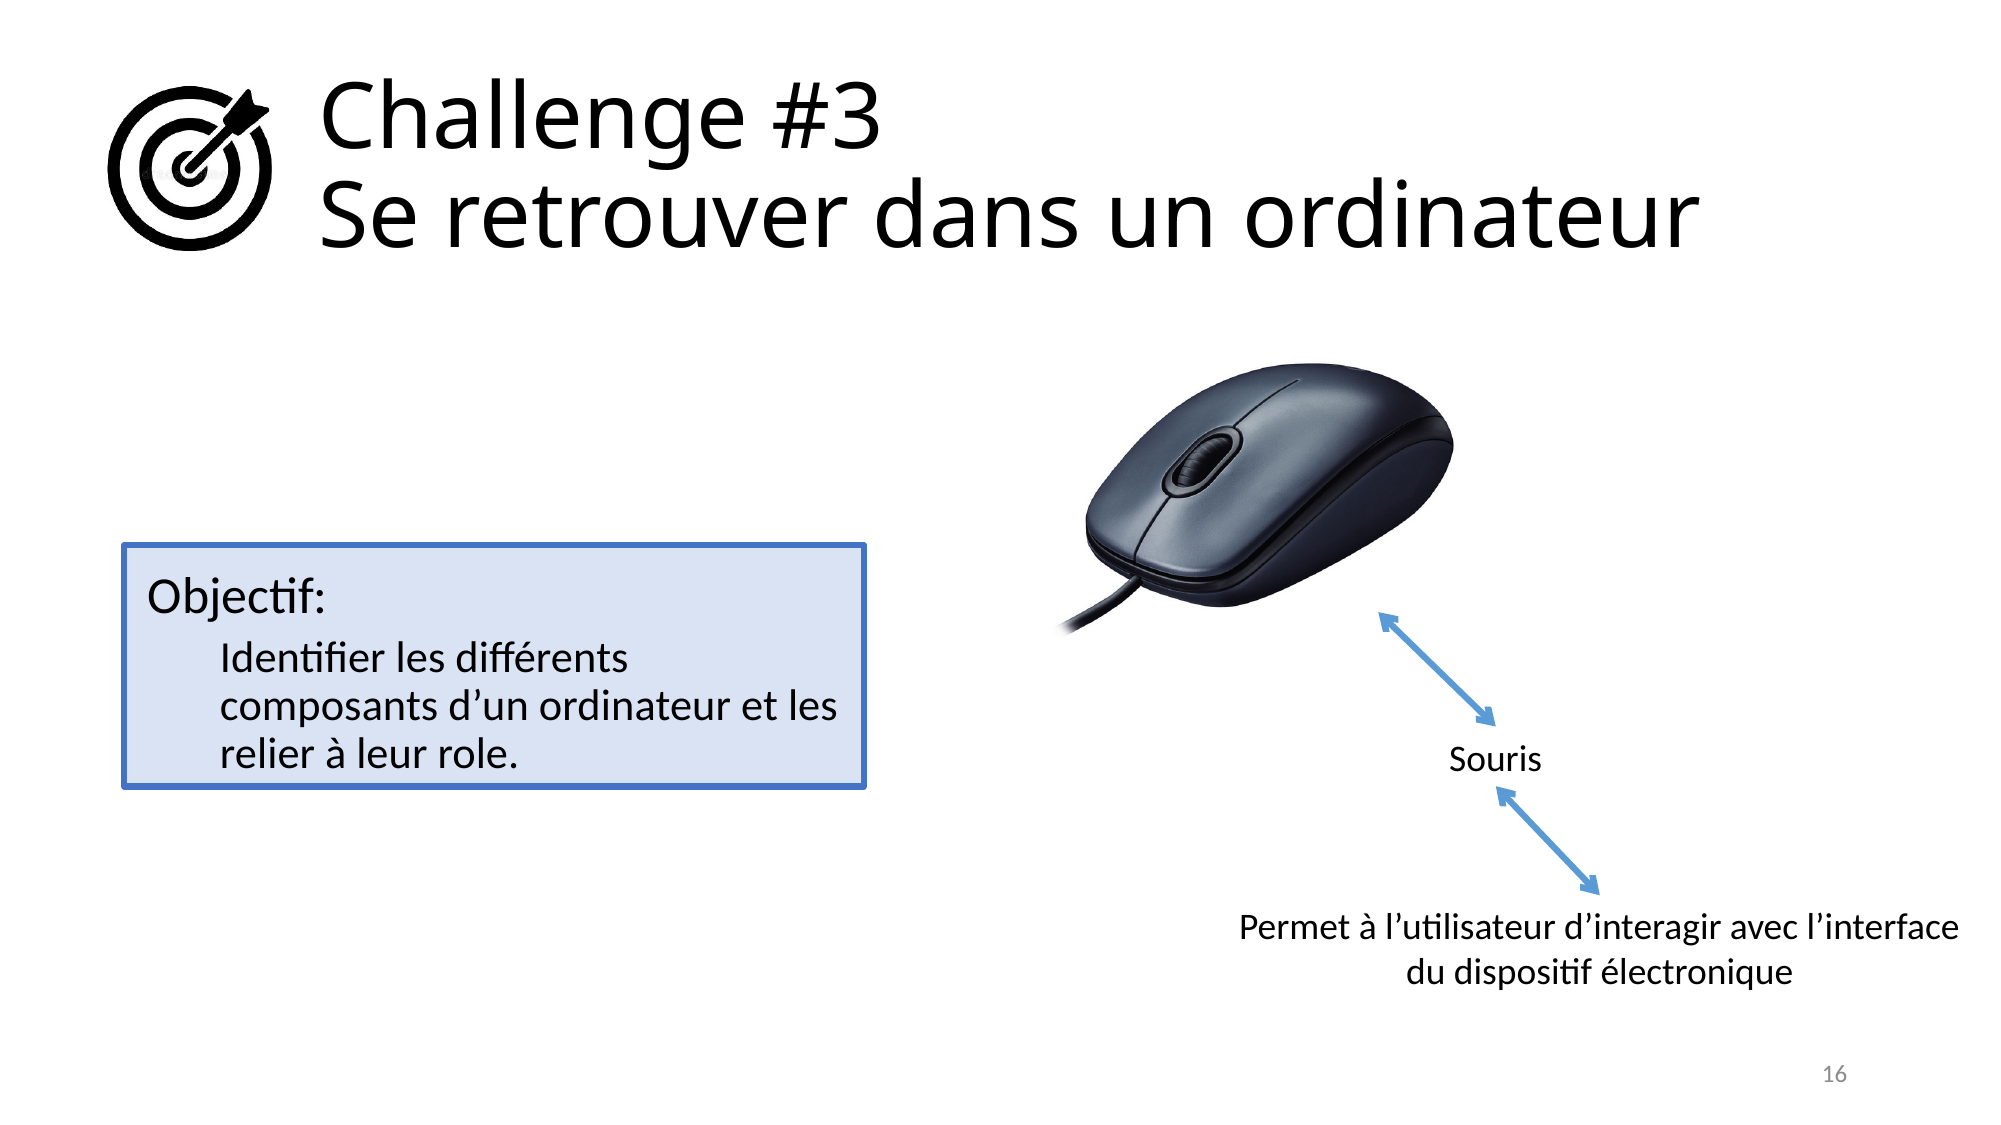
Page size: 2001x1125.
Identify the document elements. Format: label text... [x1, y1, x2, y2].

text_box Objectif: Identifier les différents composants d’un ordinateur et les relier à leur role. [124, 545, 864, 787]
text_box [1378, 612, 1496, 727]
picture [74, 53, 304, 284]
title Challenge #3 Se retrouver dans un ordinateur [304, 59, 1863, 278]
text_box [1495, 786, 1600, 896]
picture [1048, 343, 1462, 686]
text_box Souris [1434, 726, 1558, 787]
slide_number 16 [1412, 1042, 1863, 1103]
text_box Permet à l’utilisateur d’interagir avec l’interface du dispositif électronique [1224, 895, 1976, 1000]
